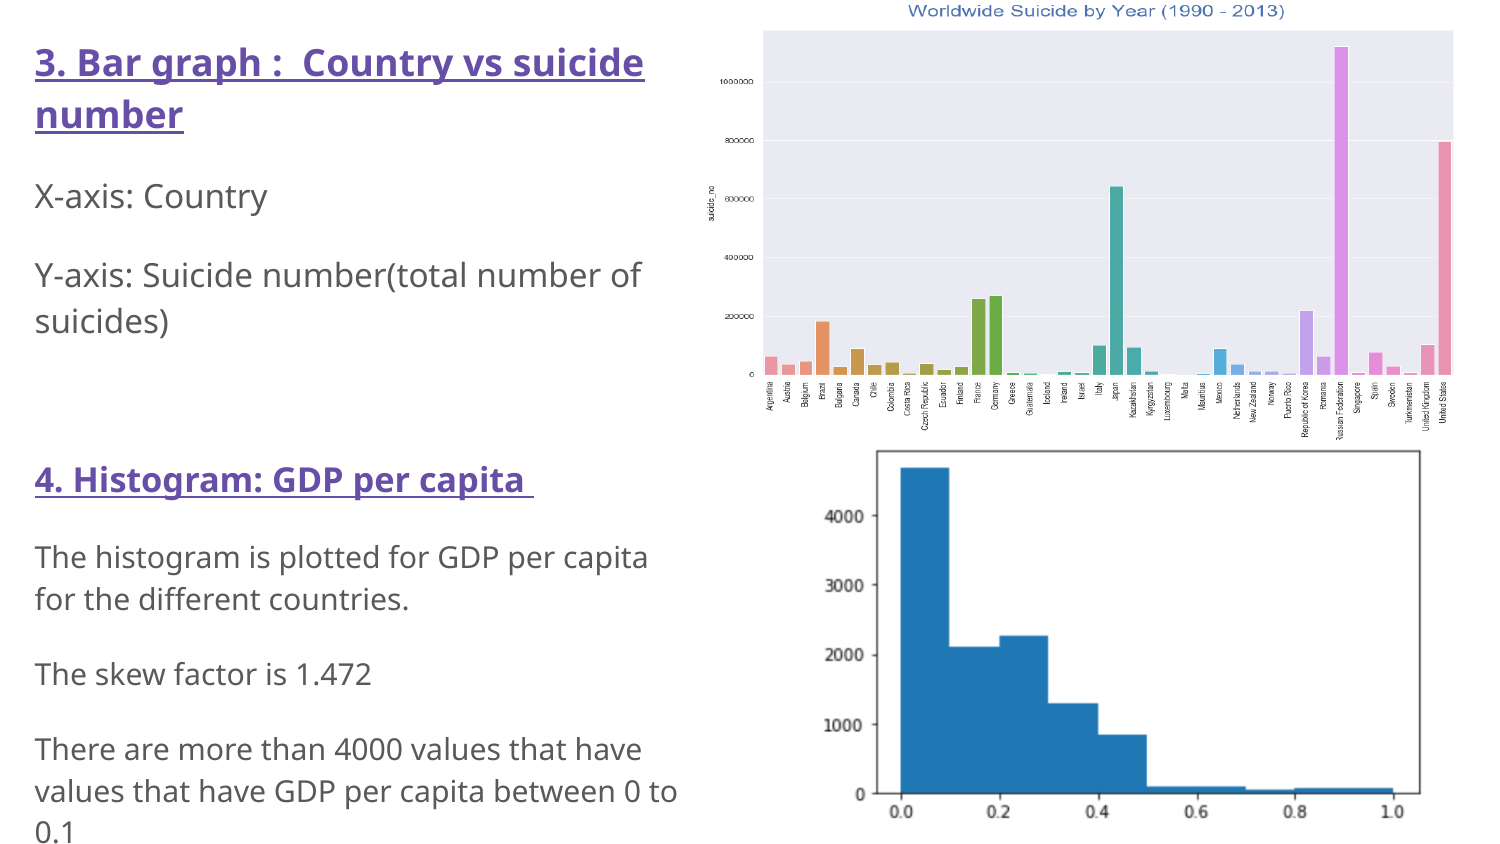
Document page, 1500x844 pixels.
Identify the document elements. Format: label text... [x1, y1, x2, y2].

picture [673, 0, 1500, 844]
list 3. Bar graph : Country vs suicide number X-axis: Country Y-axis: Suicide number(total number of suicides) 4. Histogram: GDP per capita The histogram is plotted for GDP per capita for the different countries. The skew factor is 1.472 There are more than 4000 values that have values that have GDP per capita between 0 to 0.1 . [19, 17, 705, 825]
